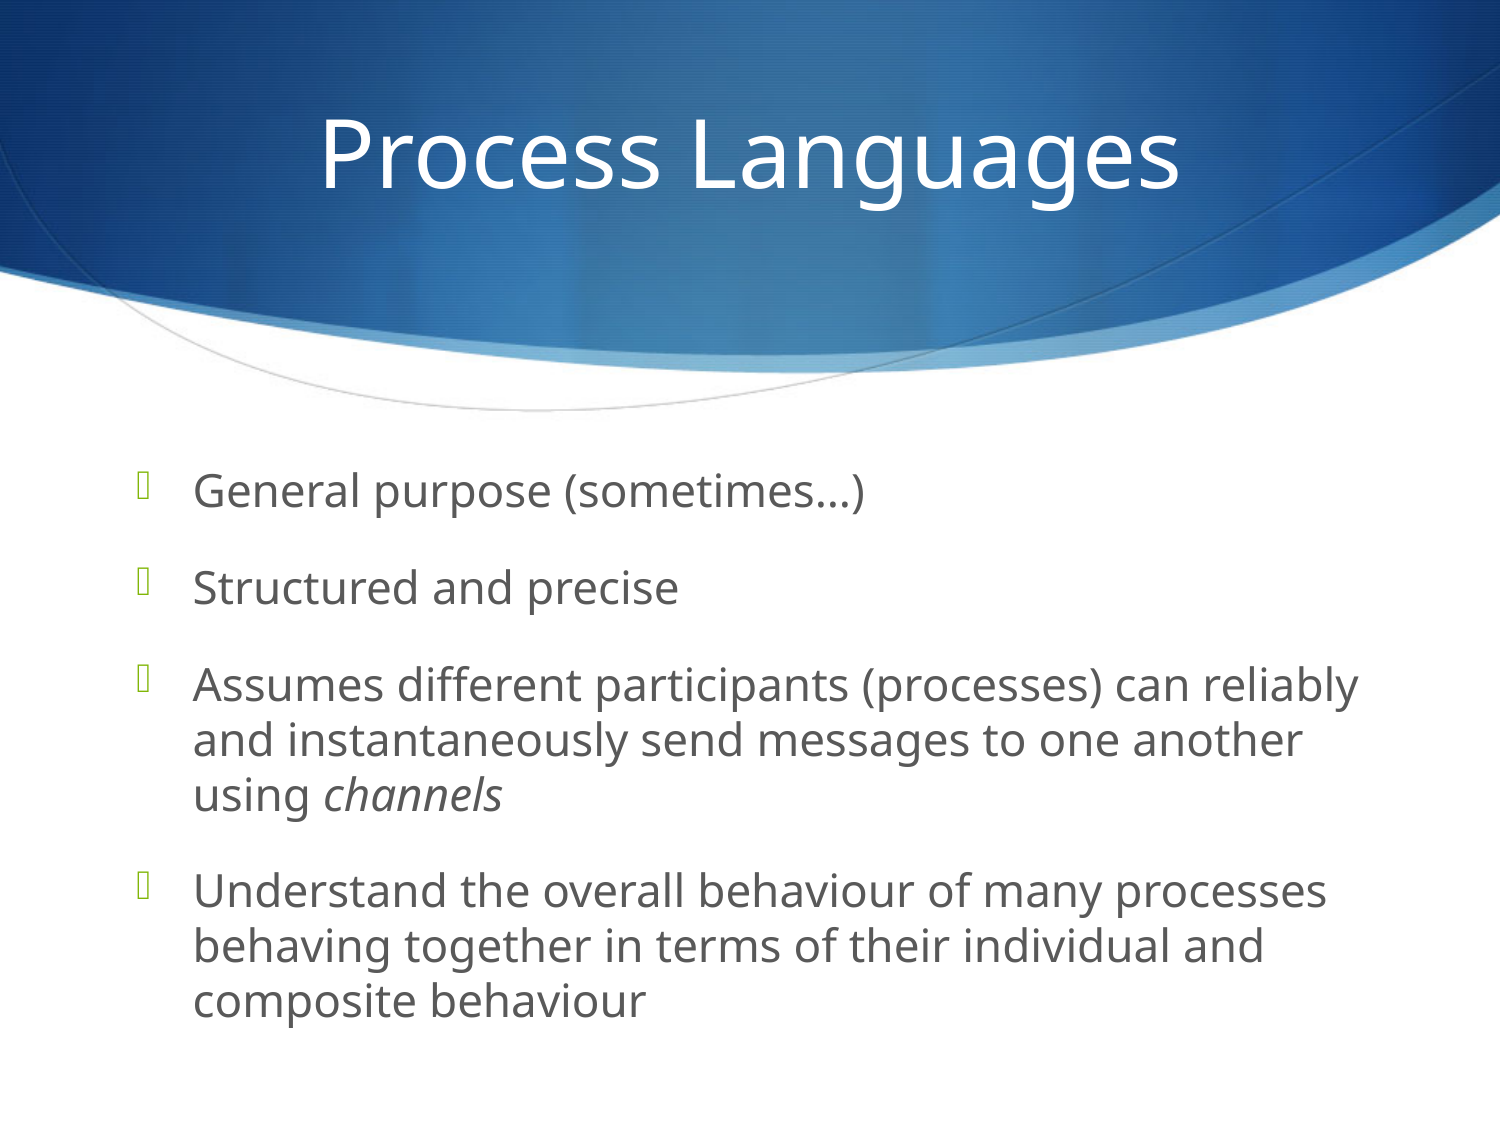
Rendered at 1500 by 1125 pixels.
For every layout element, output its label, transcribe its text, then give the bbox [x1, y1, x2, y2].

title Process Languages [75, 56, 1425, 245]
list General purpose (sometimes…) Structured and precise Assumes different participants (processes) can reliably and instantaneously send messages to one another using channels Understand the overall behaviour of many processes behaving together in terms of their individual and composite behaviour [121, 454, 1379, 991]
picture [0, 0, 1500, 1125]
